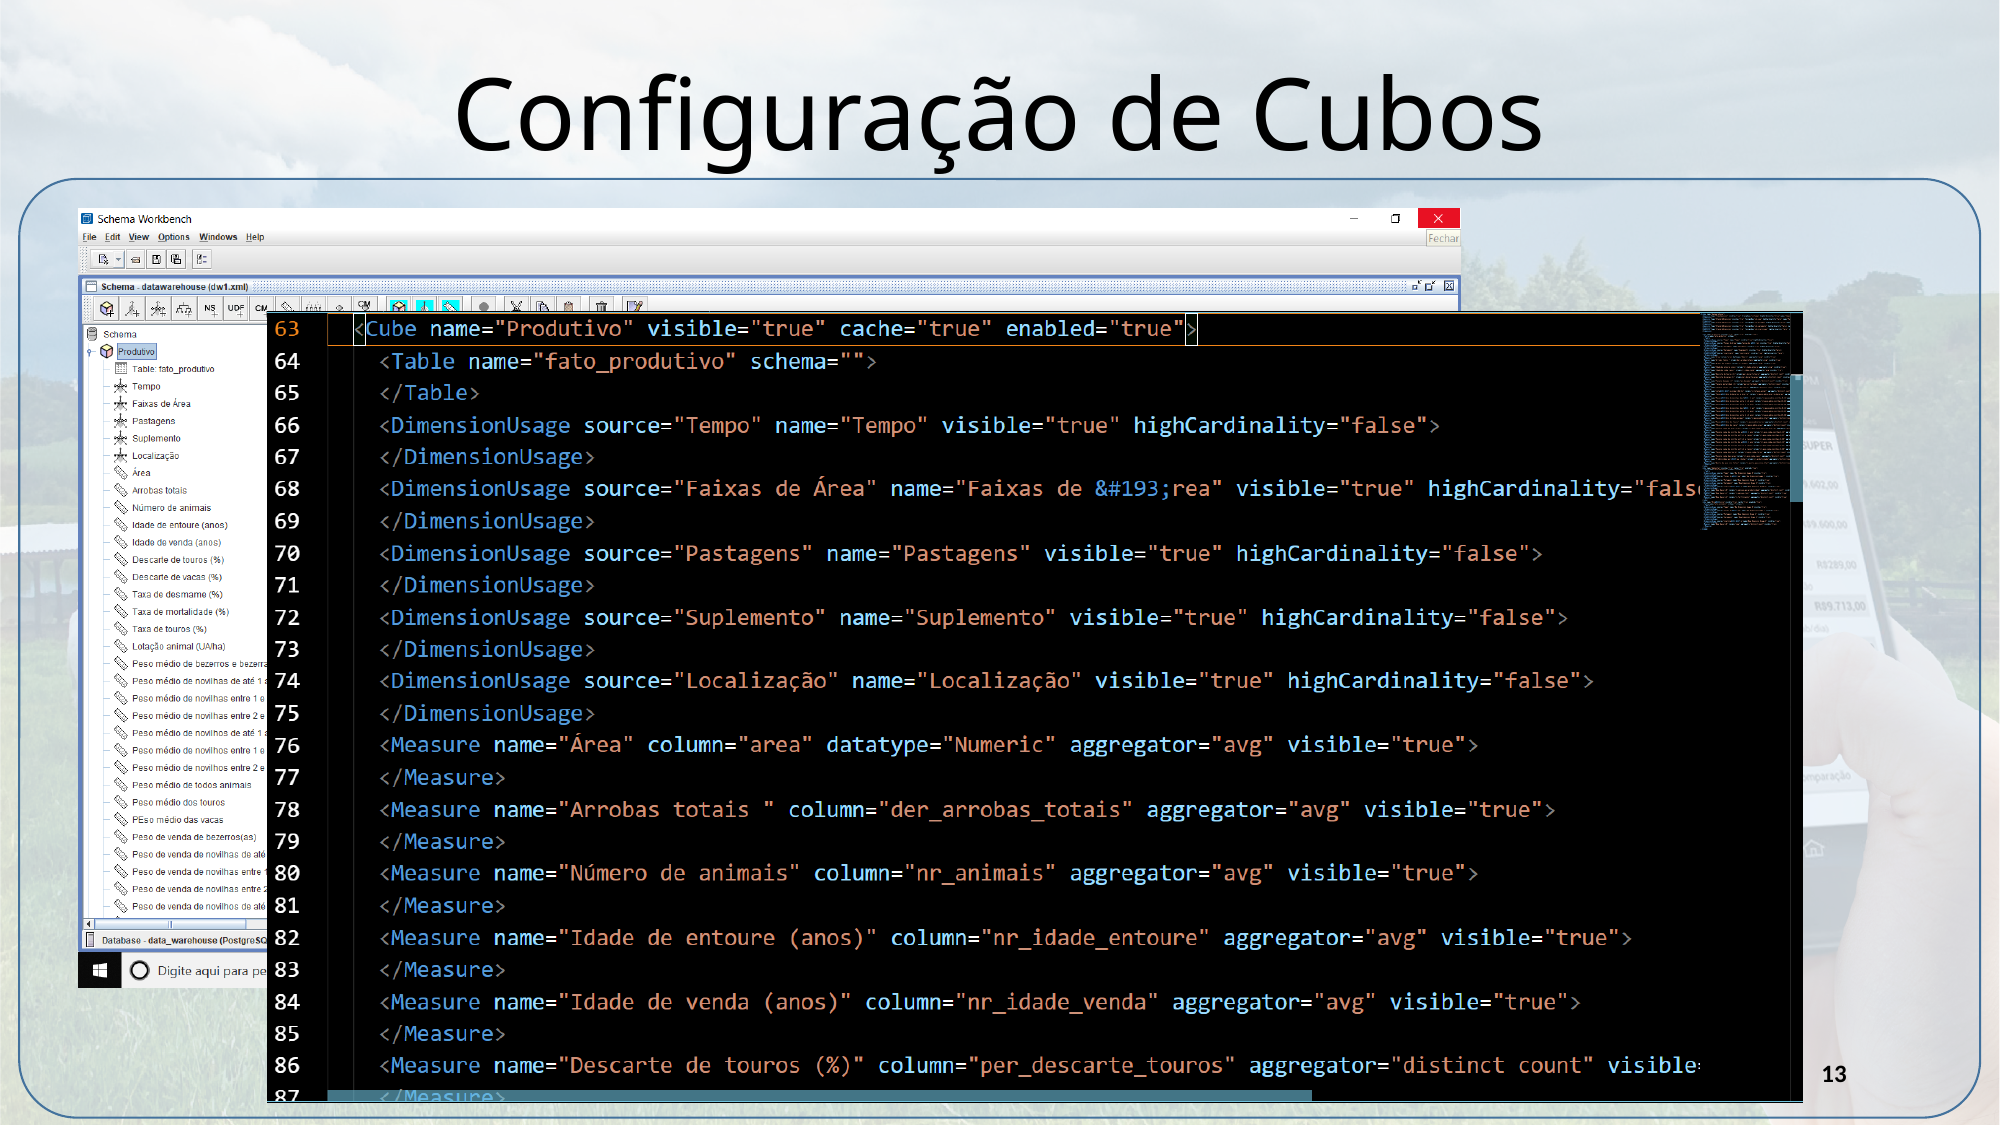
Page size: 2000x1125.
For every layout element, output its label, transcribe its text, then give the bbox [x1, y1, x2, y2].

picture [78, 208, 1803, 1103]
text_box [18, 178, 1982, 1119]
text_box Configuração de Cubos [0, 42, 2000, 178]
slide_number 13 [1803, 1042, 1862, 1103]
